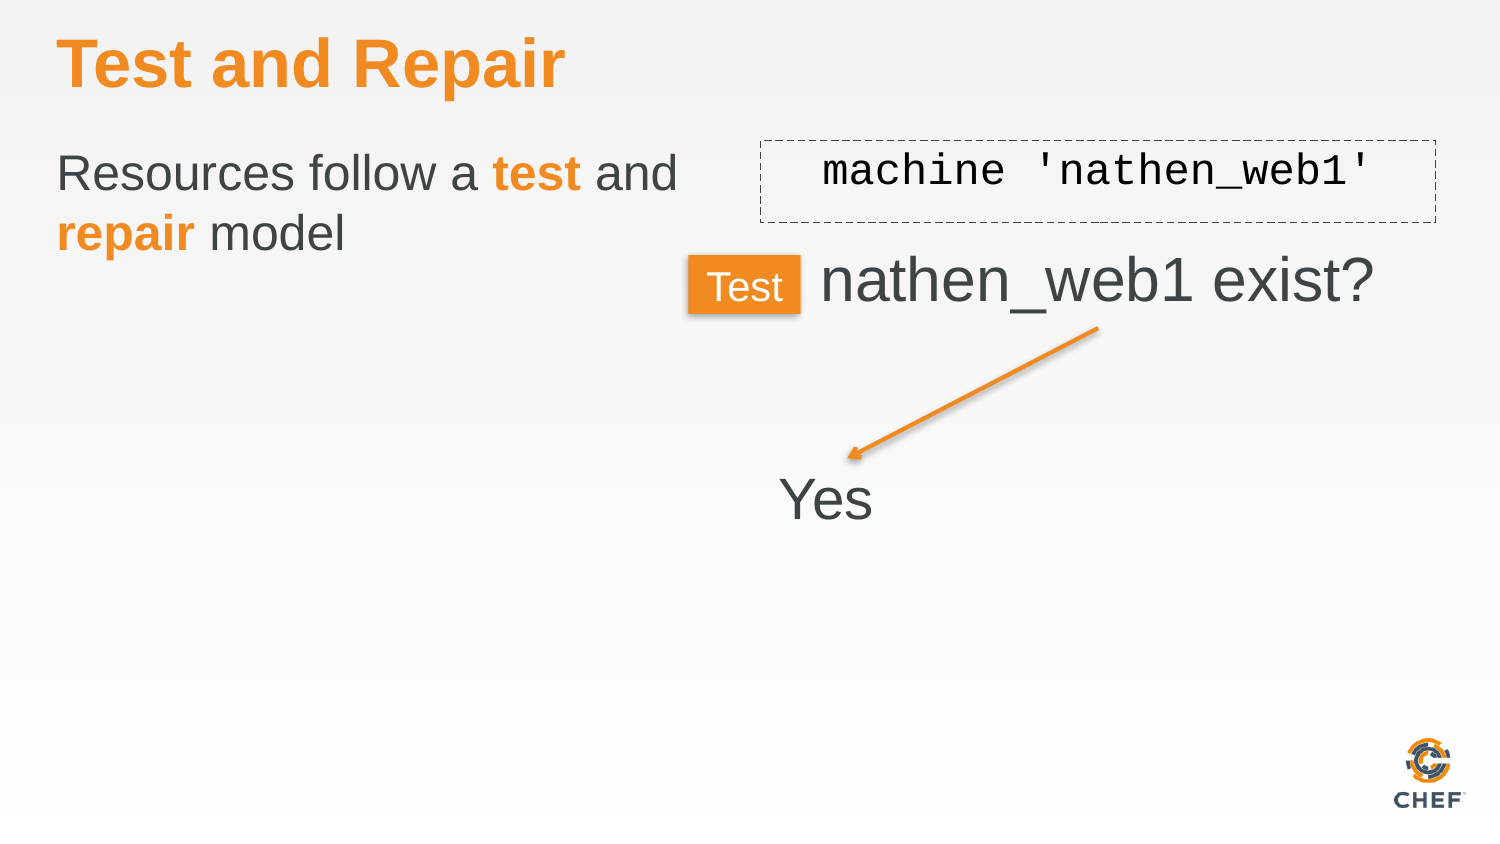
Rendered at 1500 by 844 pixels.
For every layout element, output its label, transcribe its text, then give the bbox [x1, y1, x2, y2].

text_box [846, 327, 1099, 459]
text_box Test [688, 254, 801, 315]
text_box Yes [778, 461, 875, 532]
picture [1394, 738, 1466, 808]
list machine 'nathen_web1' [760, 140, 1436, 223]
list Resources follow a test and repair model [56, 140, 732, 788]
title Test and Repair [56, 28, 1435, 105]
text_box nathen_web1 exist? [760, 239, 1436, 329]
